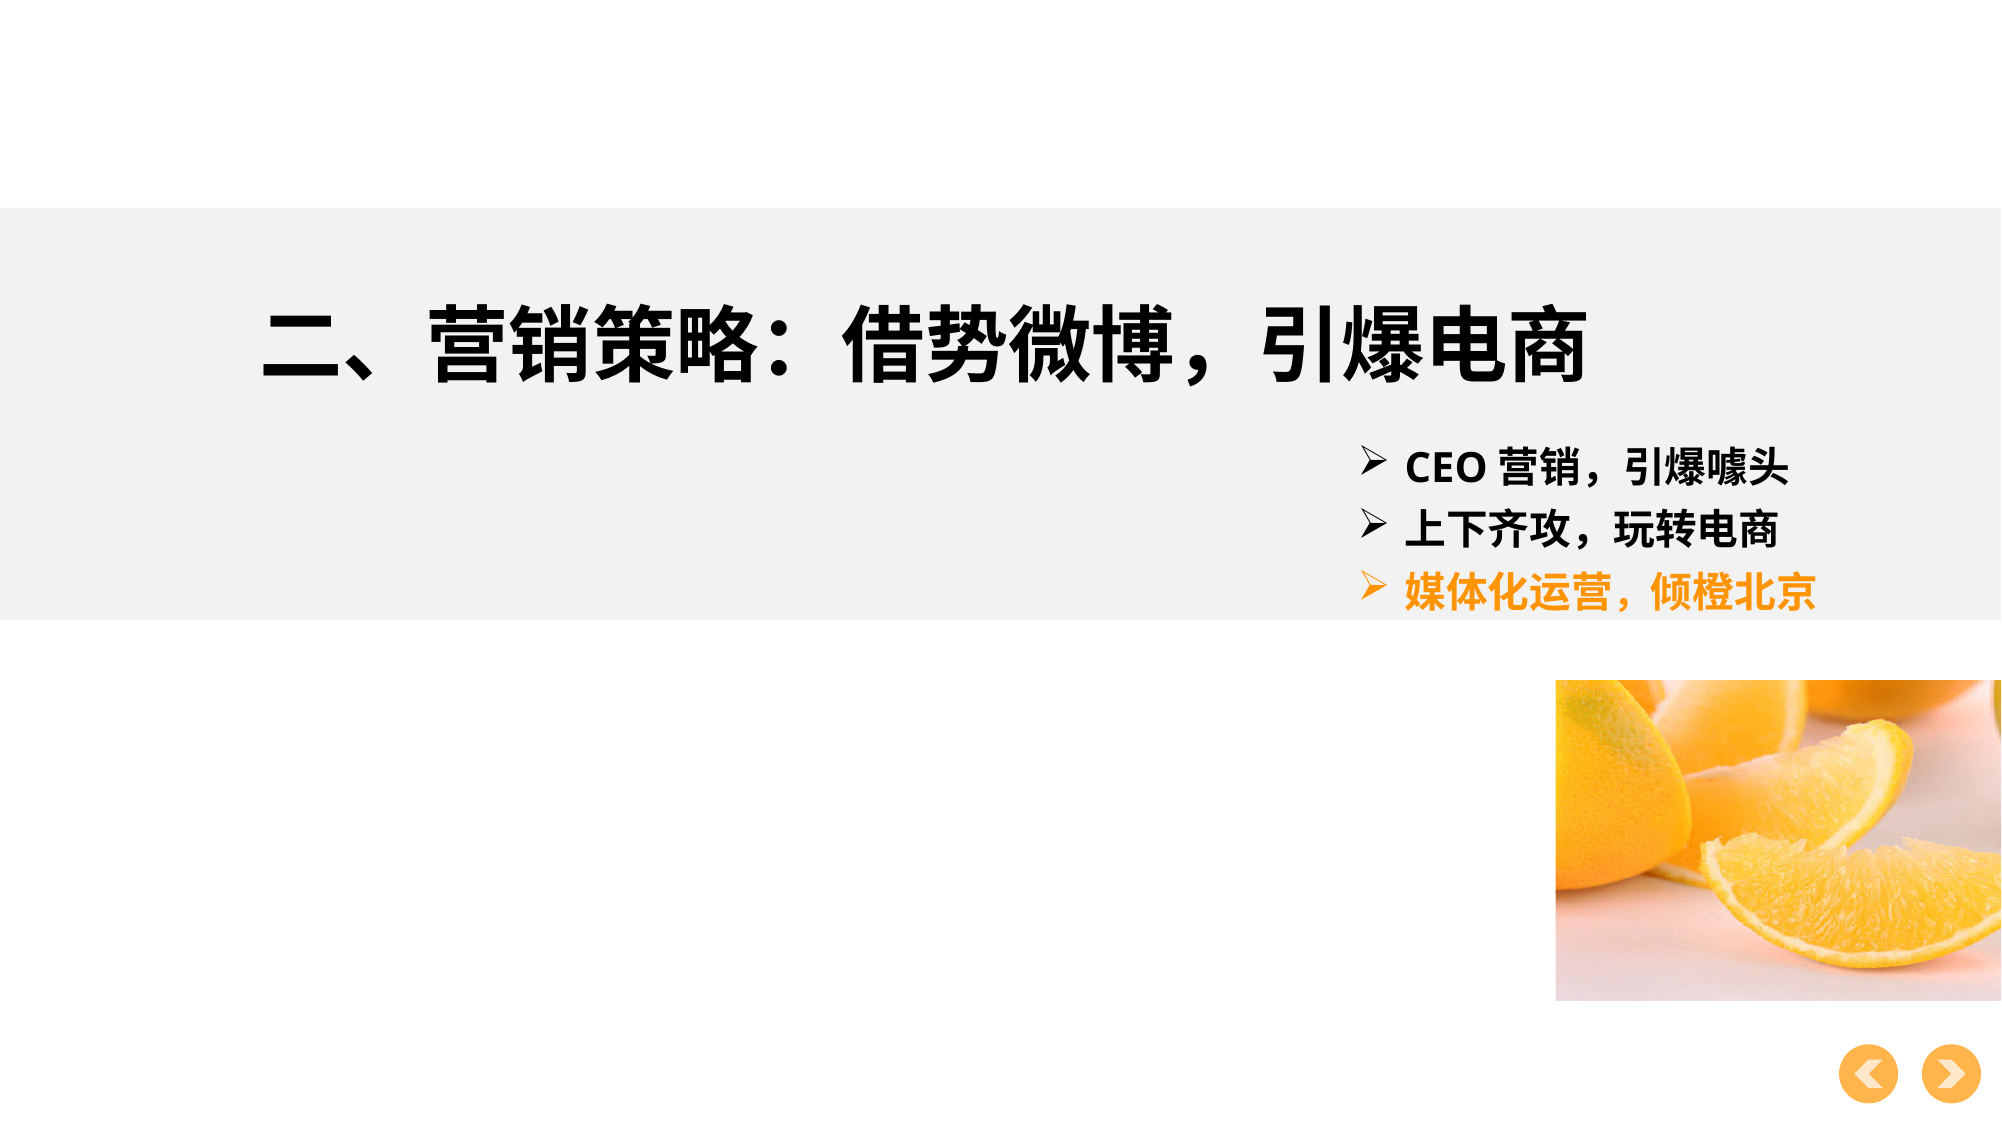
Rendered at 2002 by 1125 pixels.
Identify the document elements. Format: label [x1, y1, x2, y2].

text_box [0, 207, 2001, 621]
picture [1555, 680, 2002, 1002]
